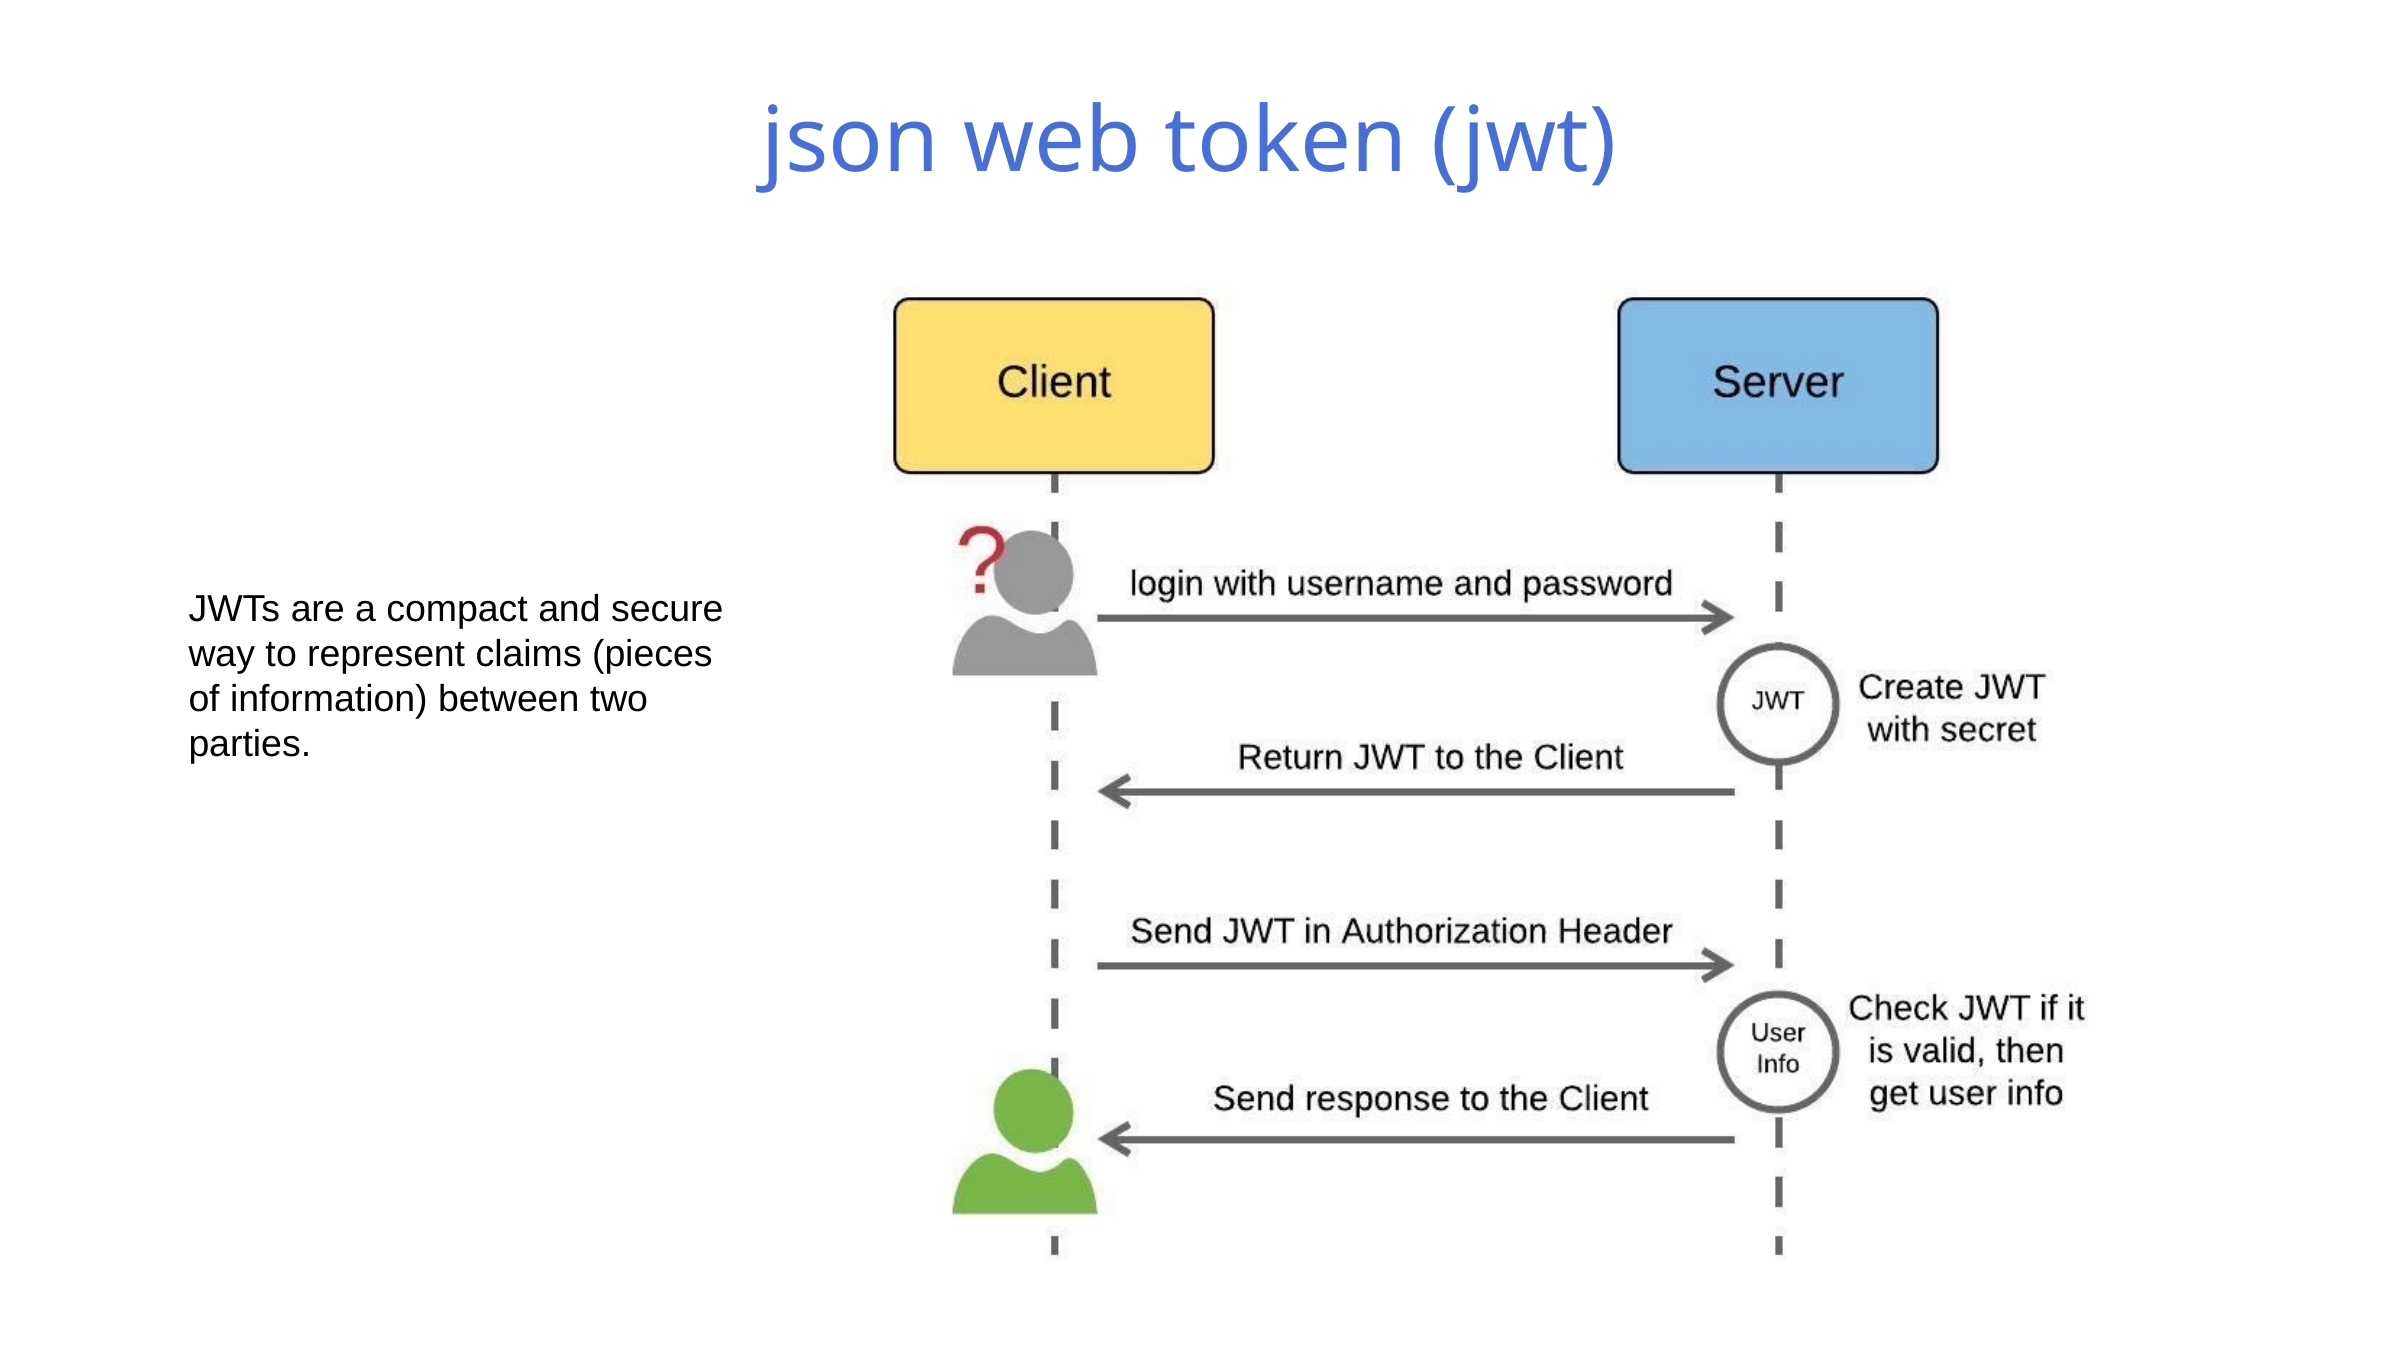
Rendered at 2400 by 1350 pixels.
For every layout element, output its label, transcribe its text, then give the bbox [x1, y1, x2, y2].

text_box JWTs are a compact and secure way to represent claims (pieces of information) between two parties. [173, 568, 747, 779]
text_box json web token (jwt) [747, 47, 1653, 214]
picture [837, 241, 2155, 1304]
